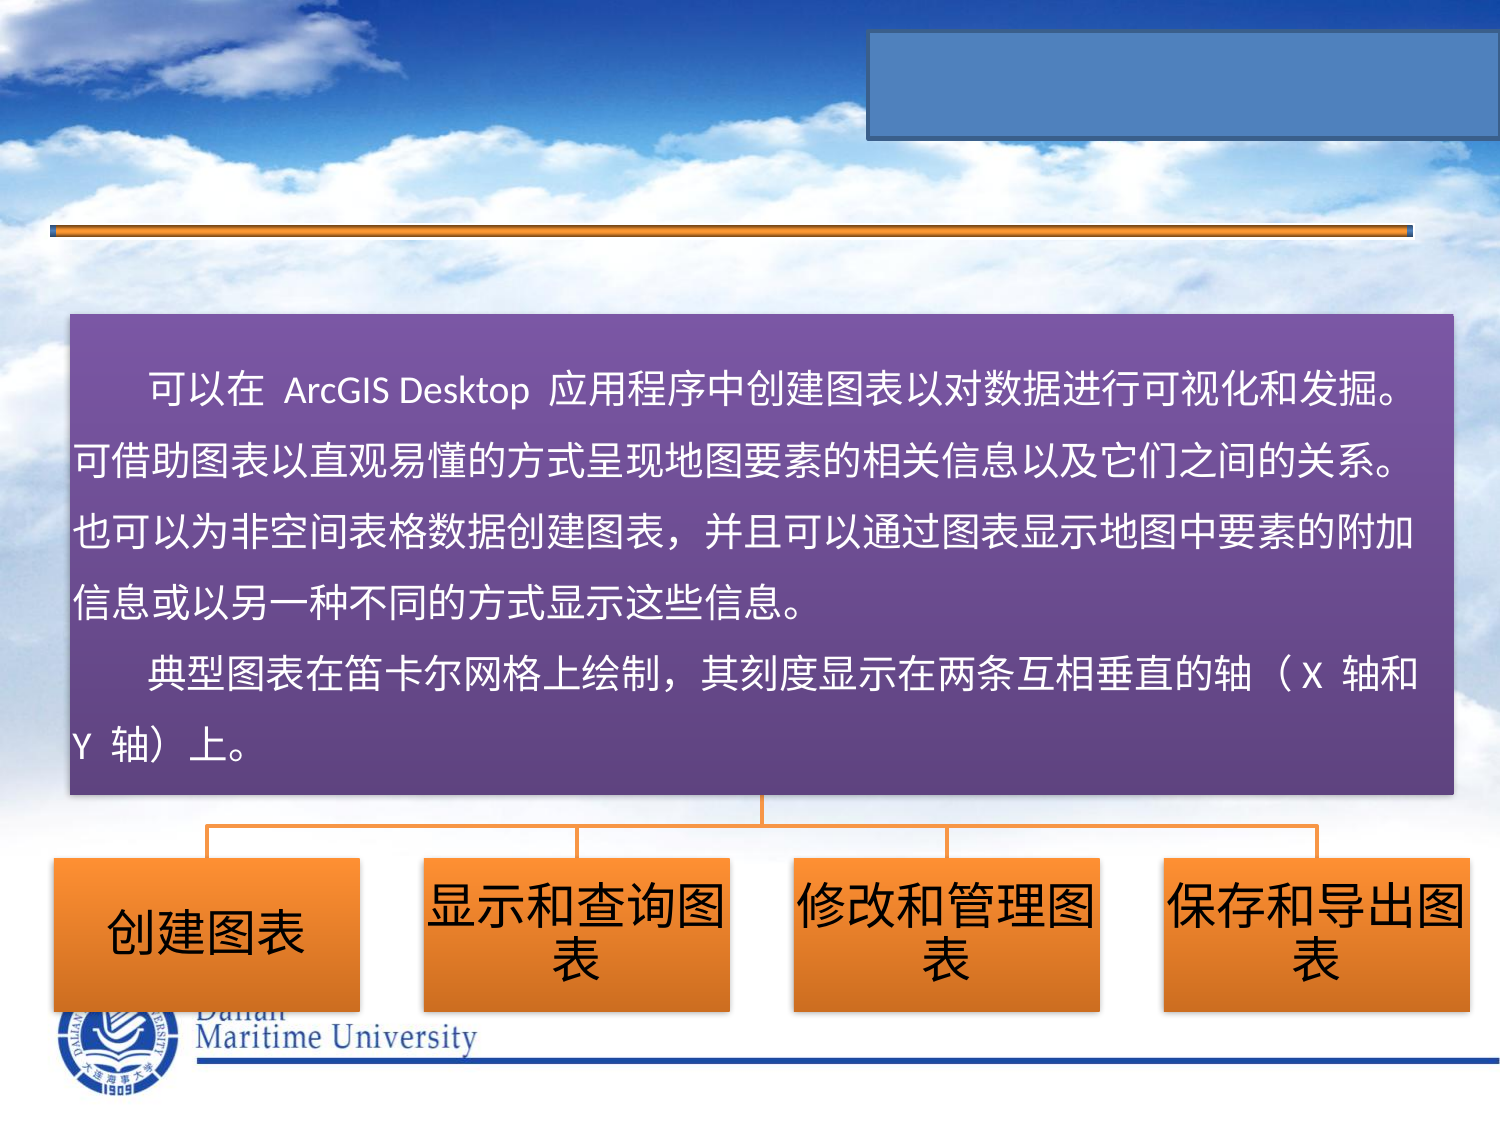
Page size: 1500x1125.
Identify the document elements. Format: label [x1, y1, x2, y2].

picture [0, 0, 1500, 1125]
text_box [52, 266, 1471, 1059]
